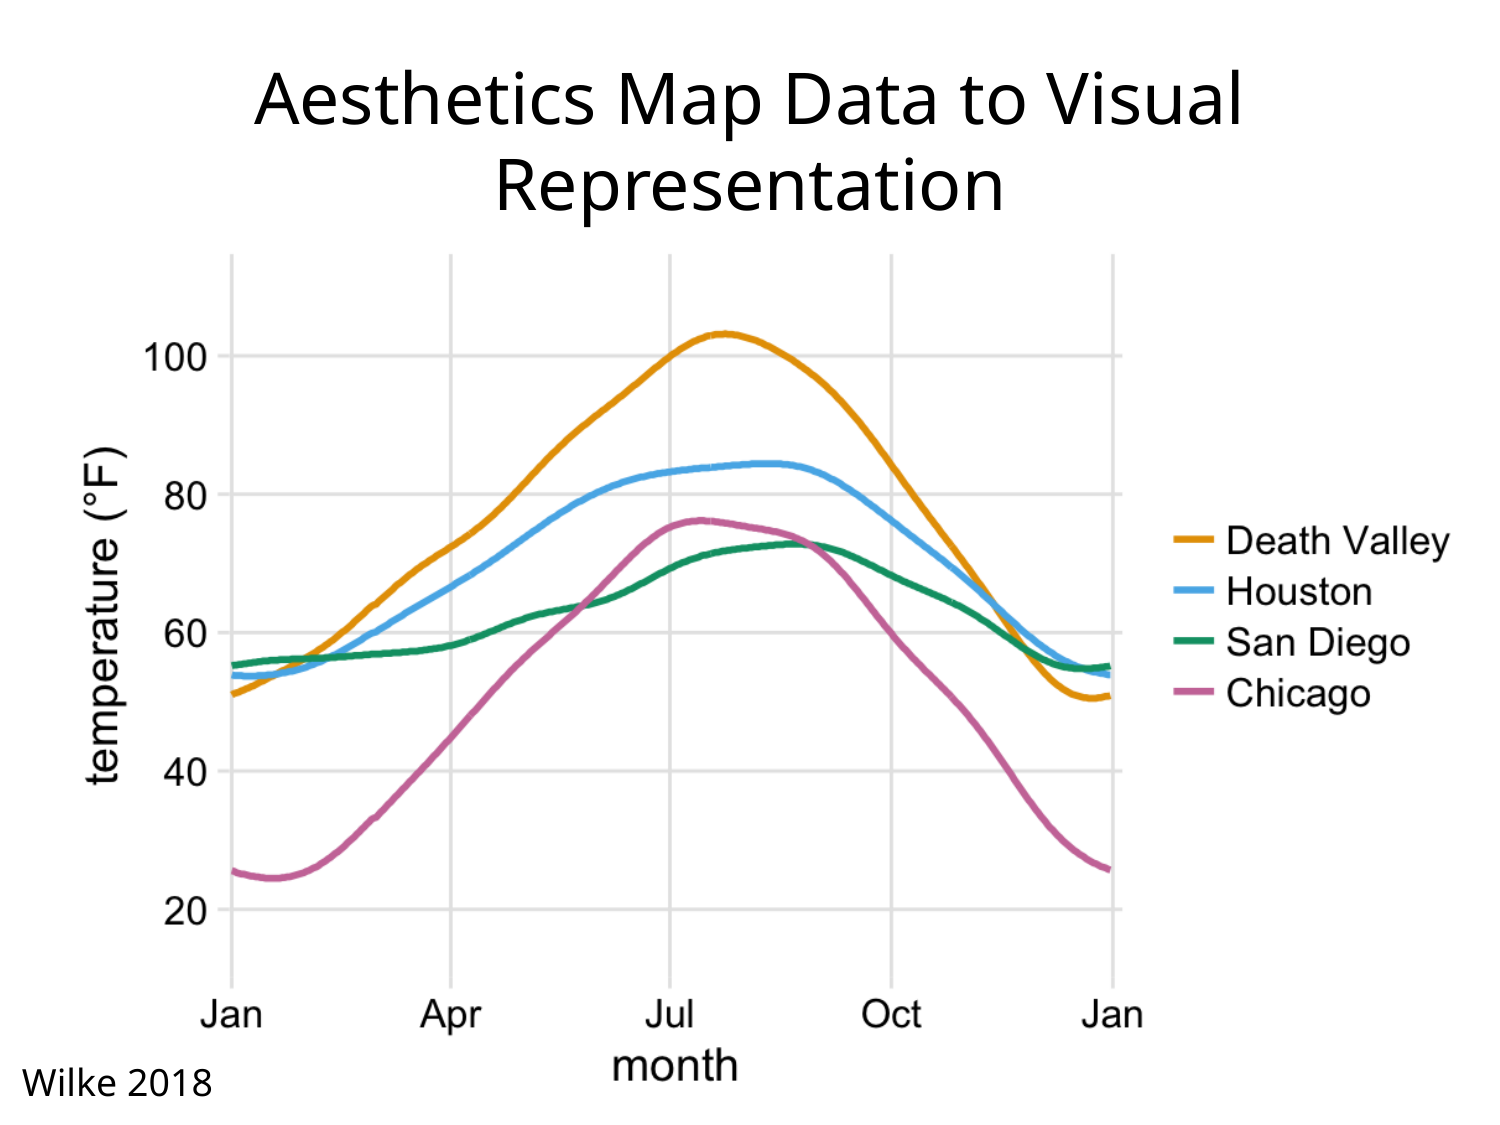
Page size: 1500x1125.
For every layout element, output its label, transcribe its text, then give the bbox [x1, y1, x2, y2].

picture [47, 232, 1474, 1113]
text_box Wilke 2018 [7, 1051, 42, 1112]
title Aesthetics Map Data to Visual Representation [75, 45, 1425, 230]
